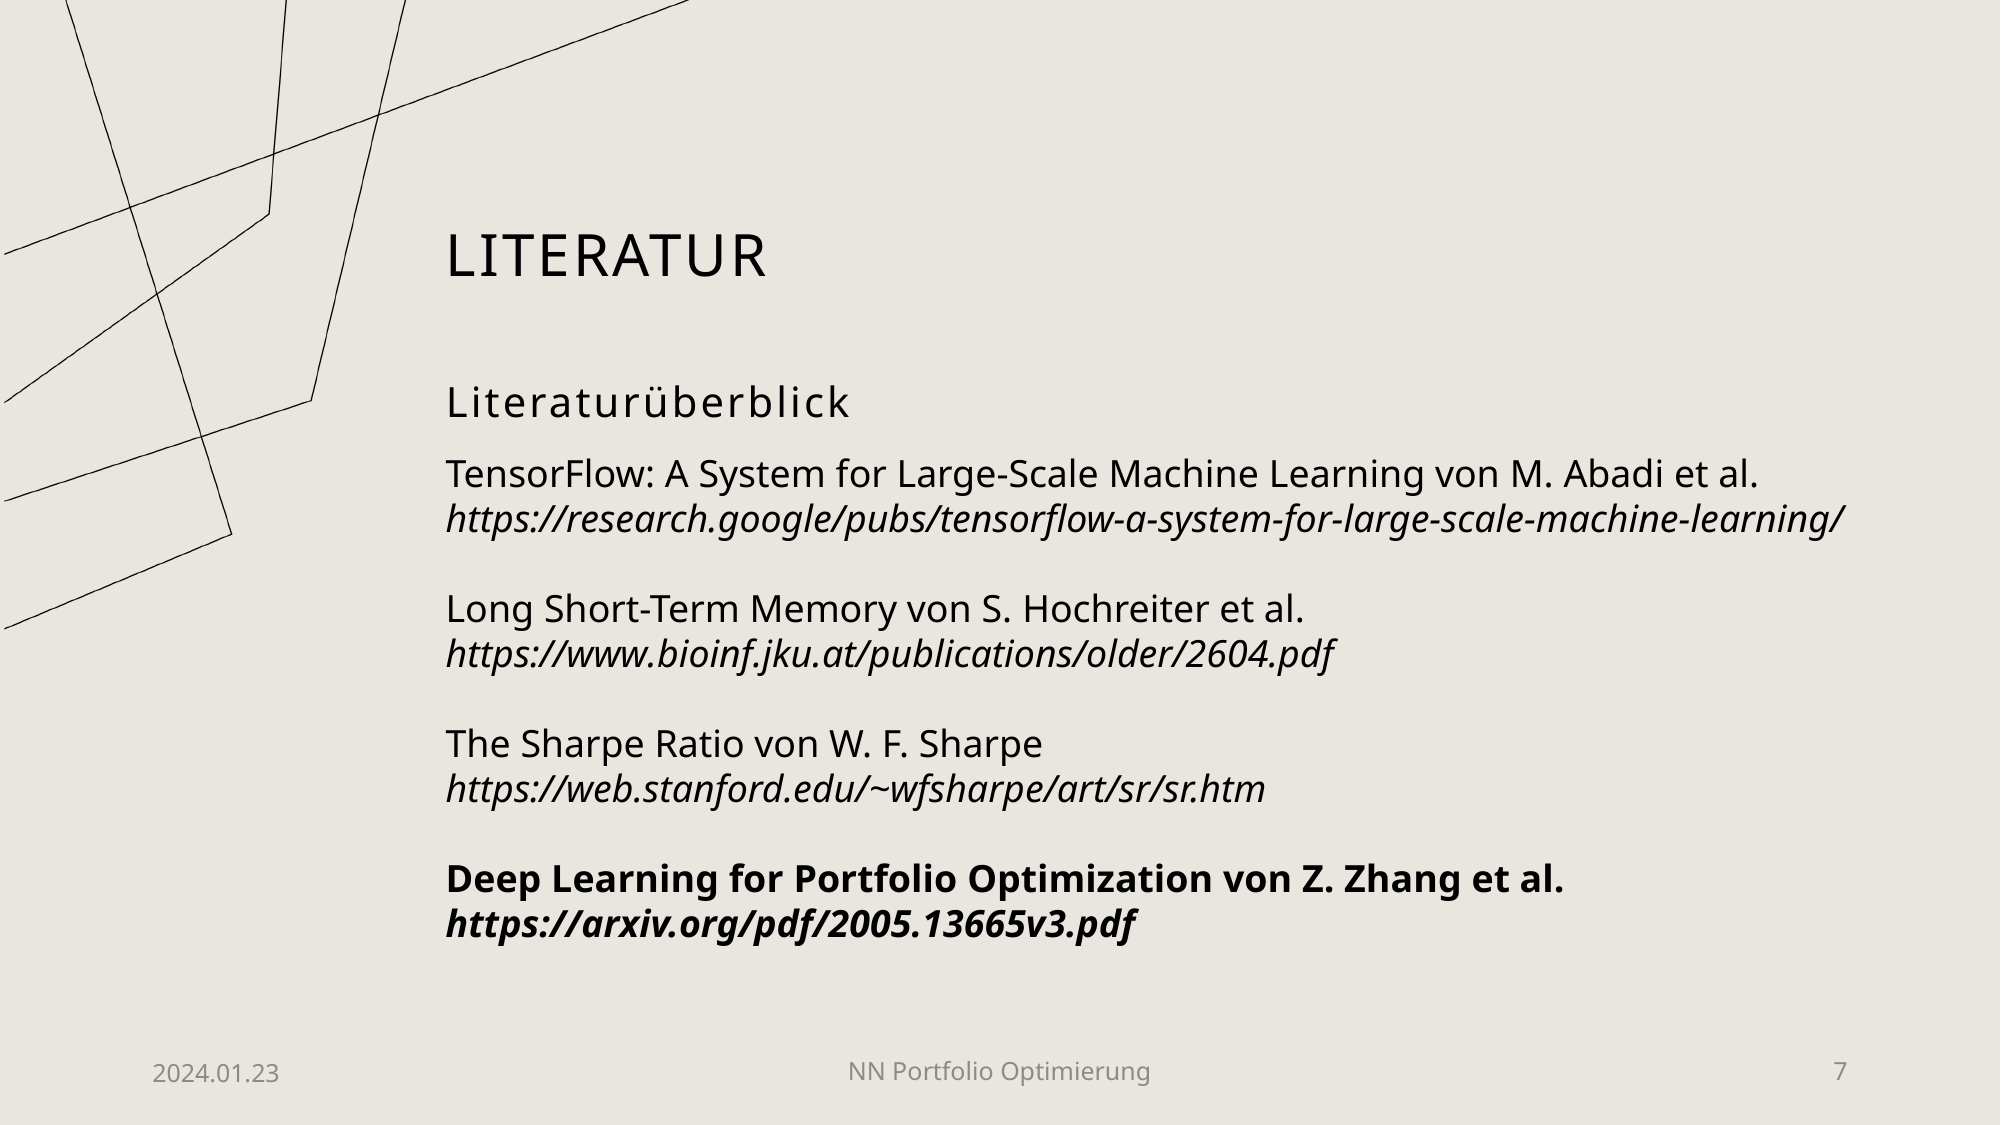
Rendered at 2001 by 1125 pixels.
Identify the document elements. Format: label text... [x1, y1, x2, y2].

footer NN Portfolio Optimierung [662, 1042, 1338, 1103]
text_box TensorFlow: A System for Large-Scale Machine Learning von M. Abadi et al. https://research.google/pubs/tensorflow-a-system-for-large-scale-machine-learning/ Long Short-Term Memory von S. Hochreiter et al. https://www.bioinf.jku.at/publications/older/2604.pdf The Sharpe Ratio von W. F. Sharpe https://web.stanford.edu/~wfsharpe/art/sr/sr.htm Deep Learning for Portfolio Optimization von Z. Zhang et al. https://arxiv.org/pdf/2005.13665v3.pdf [430, 442, 1888, 998]
picture [4, 0, 721, 642]
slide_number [137, 1042, 588, 1103]
slide_number 7 [1412, 1042, 1863, 1103]
title Literatur [430, 149, 1813, 367]
list Literaturüberblick [430, 299, 1288, 435]
